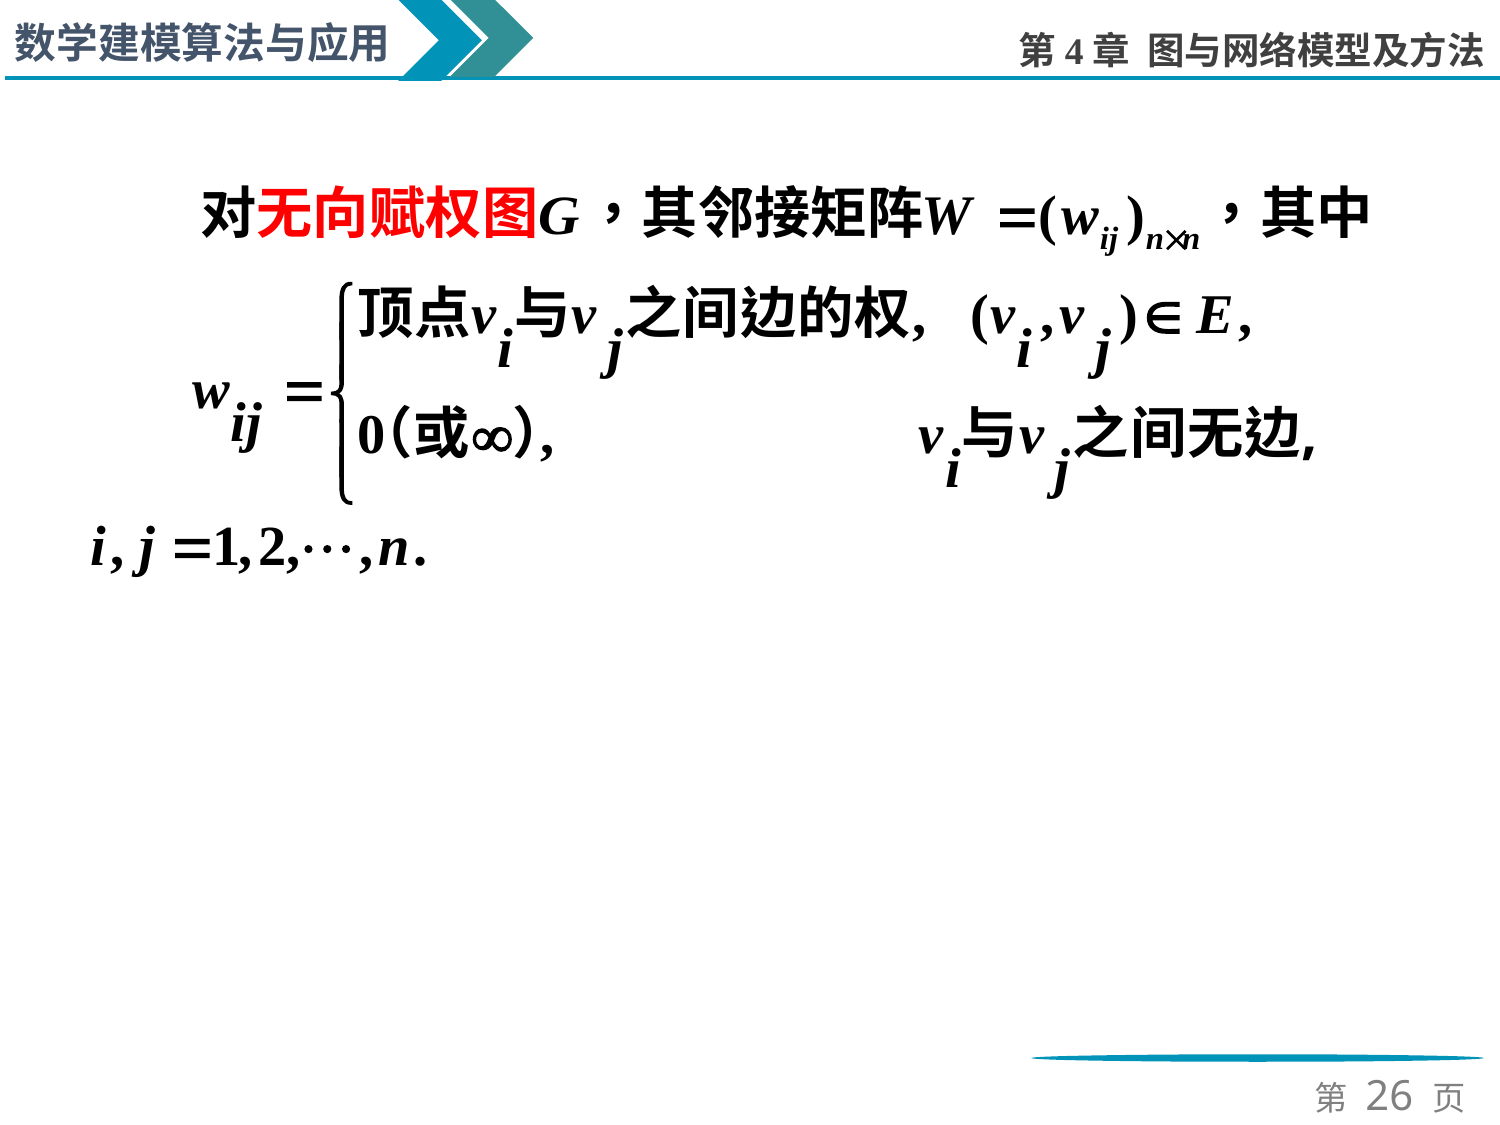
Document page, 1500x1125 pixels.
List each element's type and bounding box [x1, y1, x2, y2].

text_box [87, 176, 1377, 638]
